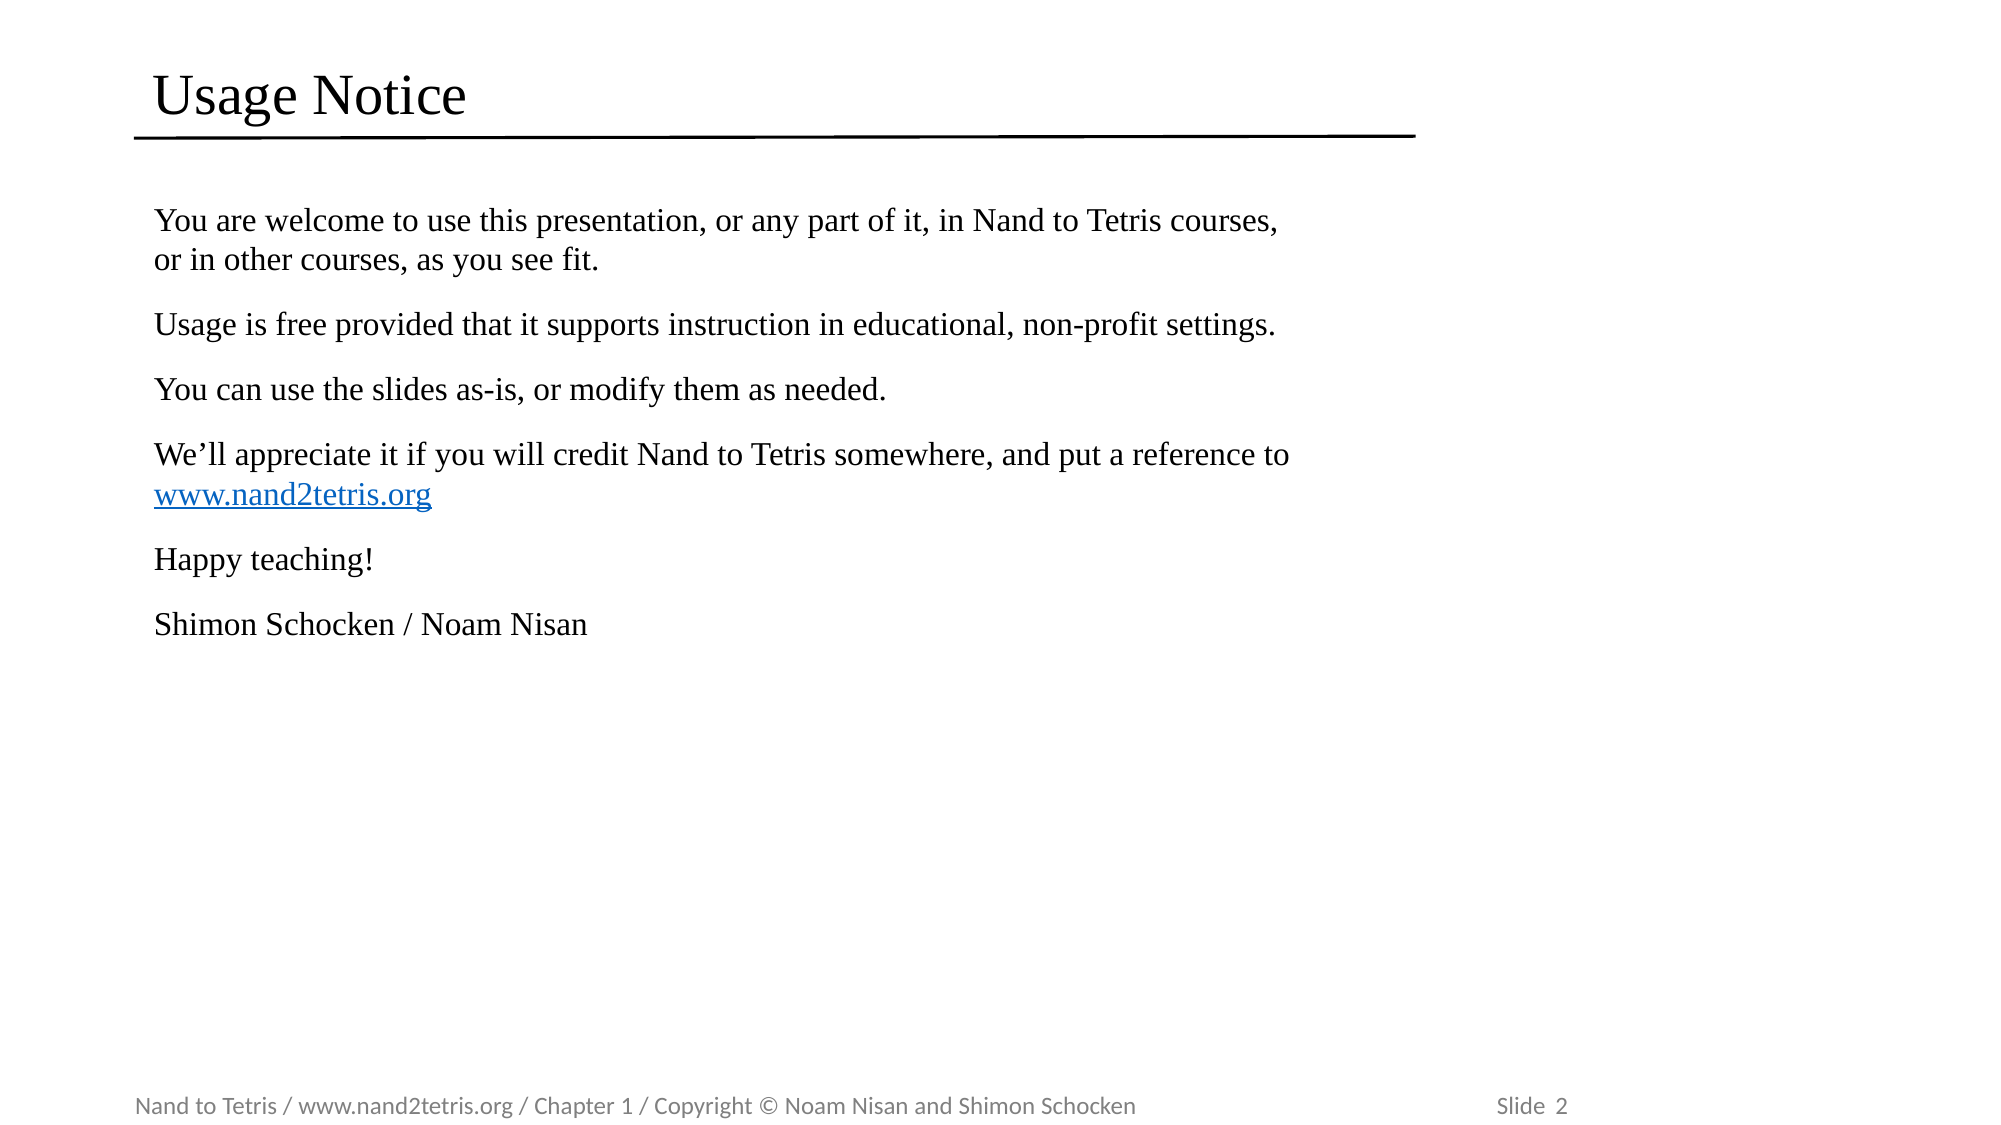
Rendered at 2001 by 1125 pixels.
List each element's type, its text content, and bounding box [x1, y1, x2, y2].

title Usage Notice [137, 48, 1417, 144]
text_box You are welcome to use this presentation, or any part of it, in Nand to Tetris courses, or in other courses, as you see fit. Usage is free provided that it supports instruction in educational, non-profit settings. You can use the slides as-is, or modify them as needed. We’ll appreciate it if you will credit Nand to Tetris somewhere, and put a reference to www.nand2tetris.org Happy teaching! Shimon Schocken / Noam Nisan [137, 190, 1380, 935]
